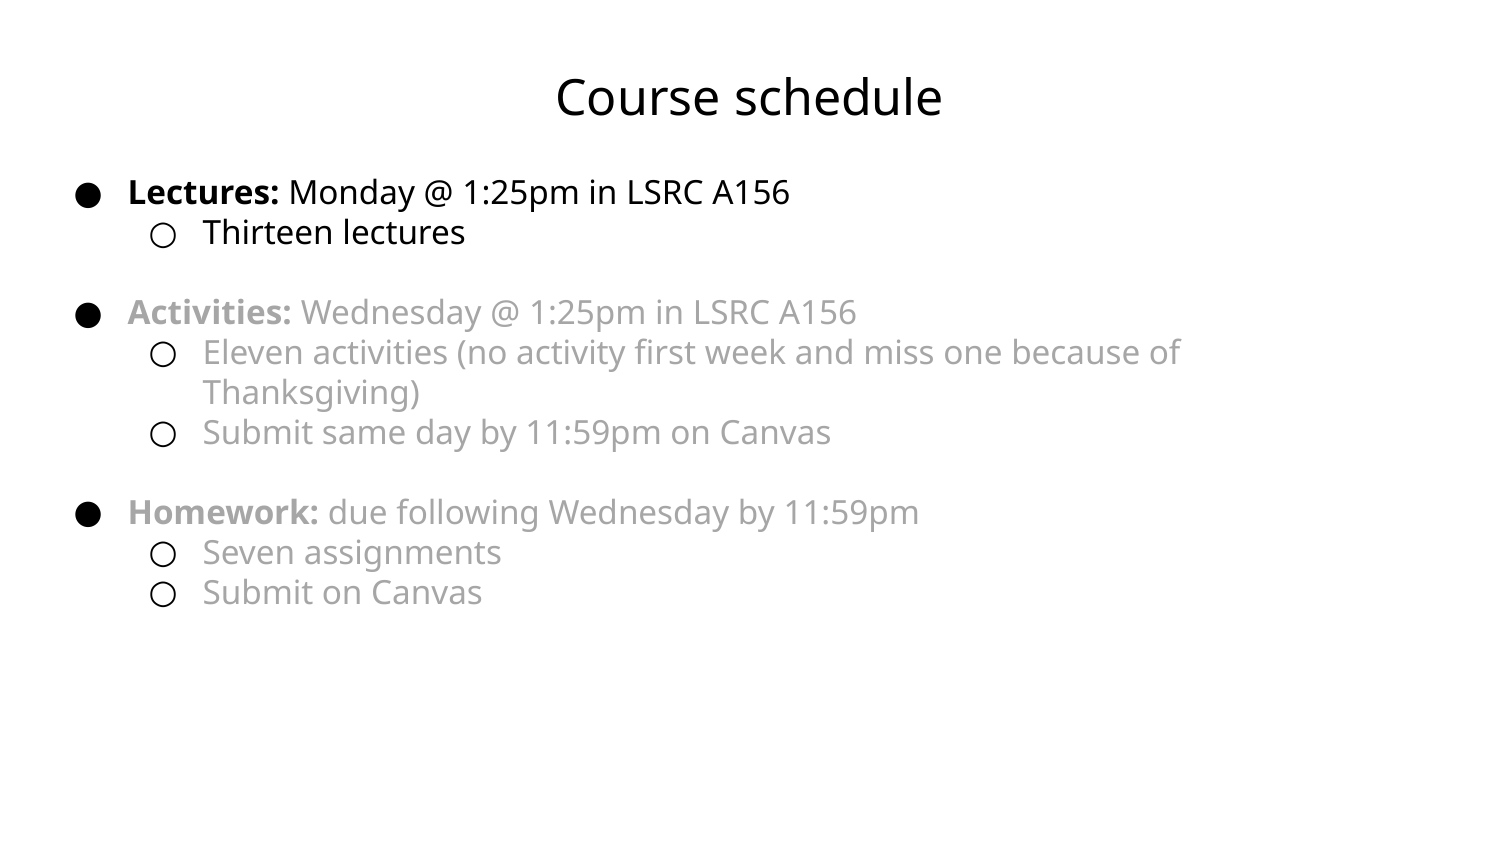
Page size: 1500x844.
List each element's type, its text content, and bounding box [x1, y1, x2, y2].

text_box Course schedule [153, 35, 1347, 141]
text_box Lectures: Monday @ 1:25pm in LSRC A156 Thirteen lectures Activities: Wednesday @ 1:25pm in LSRC A156 Eleven activities (no activity first week and miss one because of Thanksgiving) Submit same day by 11:59pm on Canvas Homework: due following Wednesday by 11:59pm Seven assignments Submit on Canvas [37, 156, 1363, 626]
